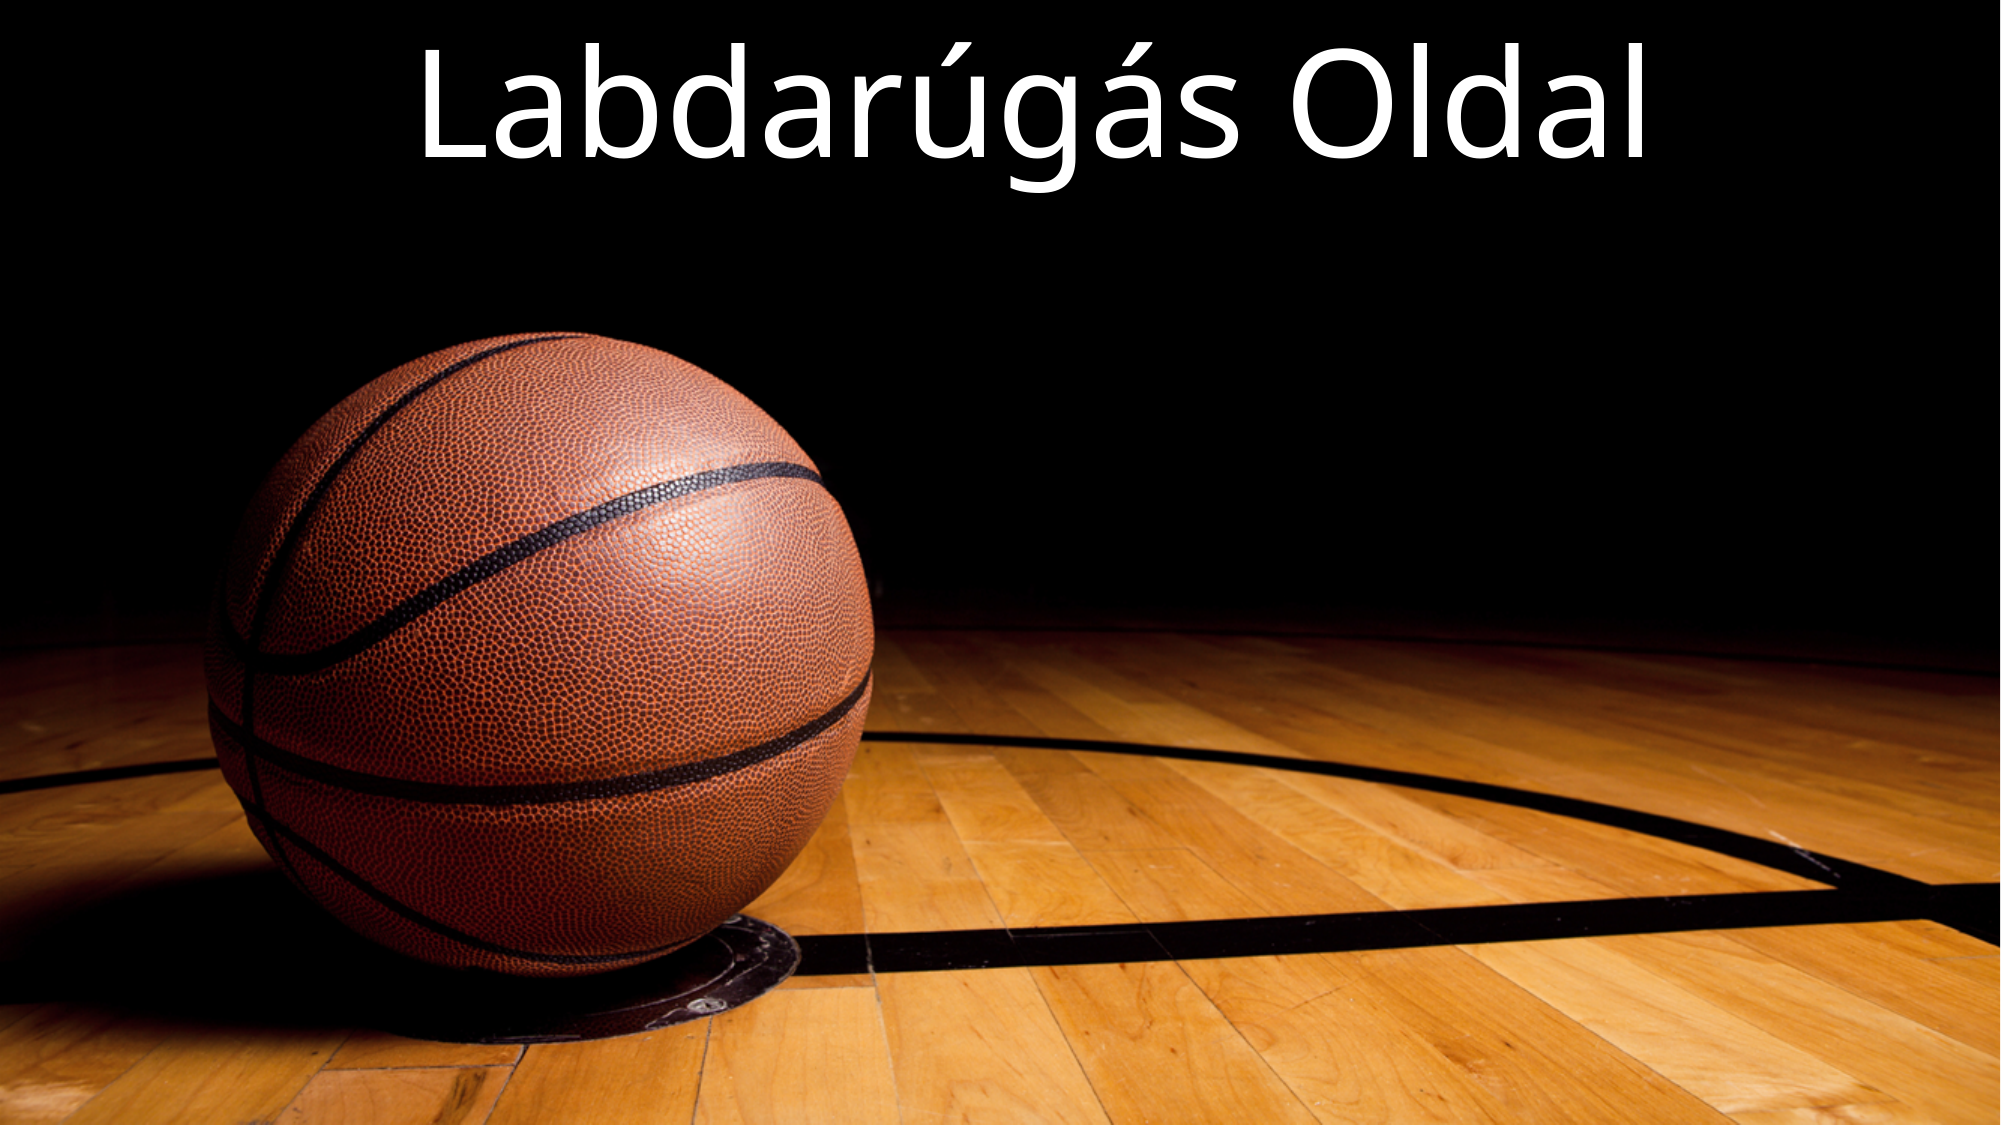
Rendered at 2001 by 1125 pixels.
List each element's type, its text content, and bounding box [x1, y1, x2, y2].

title Labdarúgás Oldal [171, 0, 1896, 218]
picture [0, 0, 2001, 1125]
